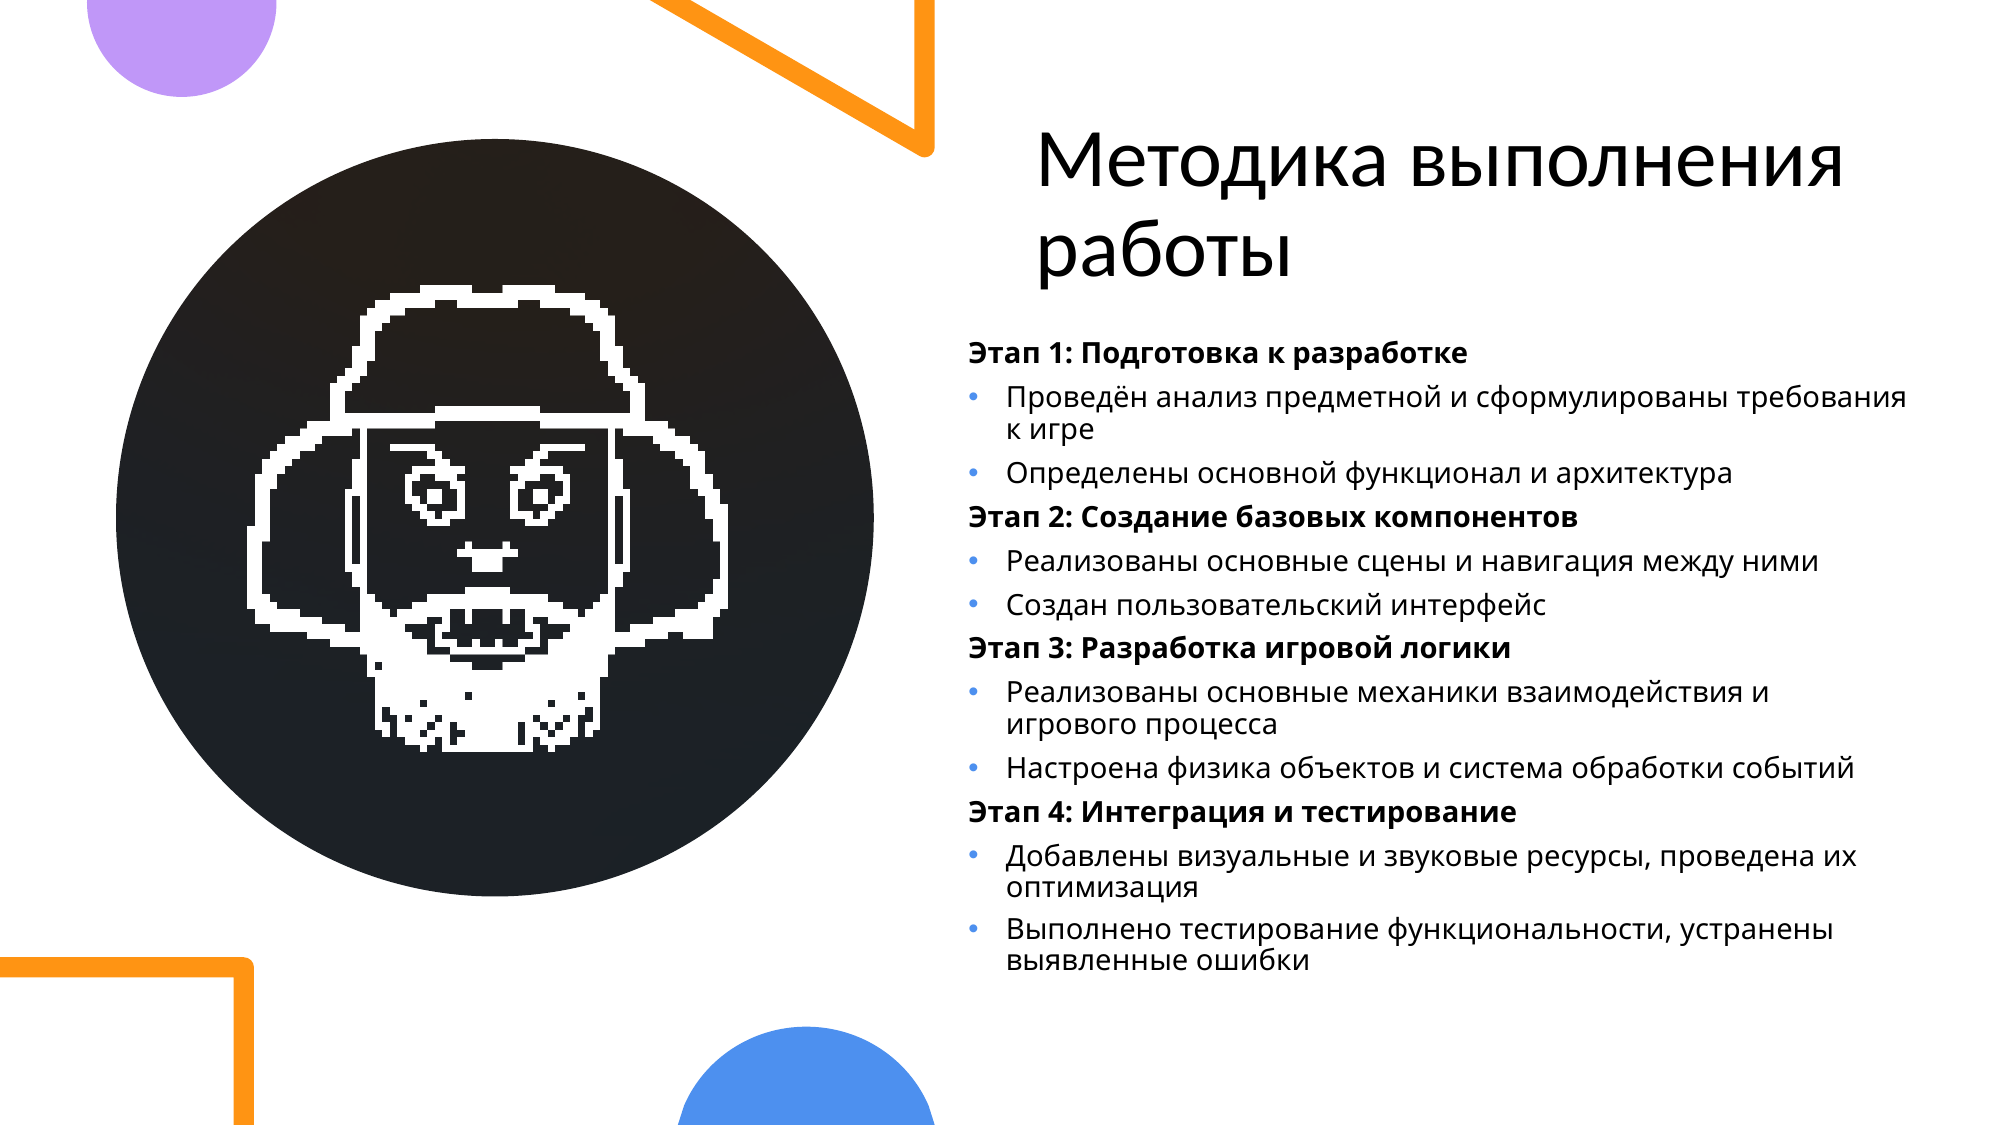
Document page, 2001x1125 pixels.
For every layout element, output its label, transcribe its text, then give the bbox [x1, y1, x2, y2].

picture [115, 138, 875, 897]
title Методика выполнения работы [1020, 28, 1925, 302]
list Этап 1: Подготовка к разработке Проведён анализ предметной и сформулированы требования к игре Определены основной функционал и архитектура Этап 2: Создание базовых компонентов Реализованы основные сцены и навигация между ними Создан пользовательский интерфейс Этап 3: Разработка игровой логики Реализованы основные механики взаимодействия и игрового процесса Настроена физика объектов и система обработки событий Этап 4: Интеграция и тестирование Добавлены визуальные и звуковые ресурсы, проведена их оптимизация Выполнено тестирование функциональности, устранены выявленные ошибки [953, 331, 1925, 1097]
